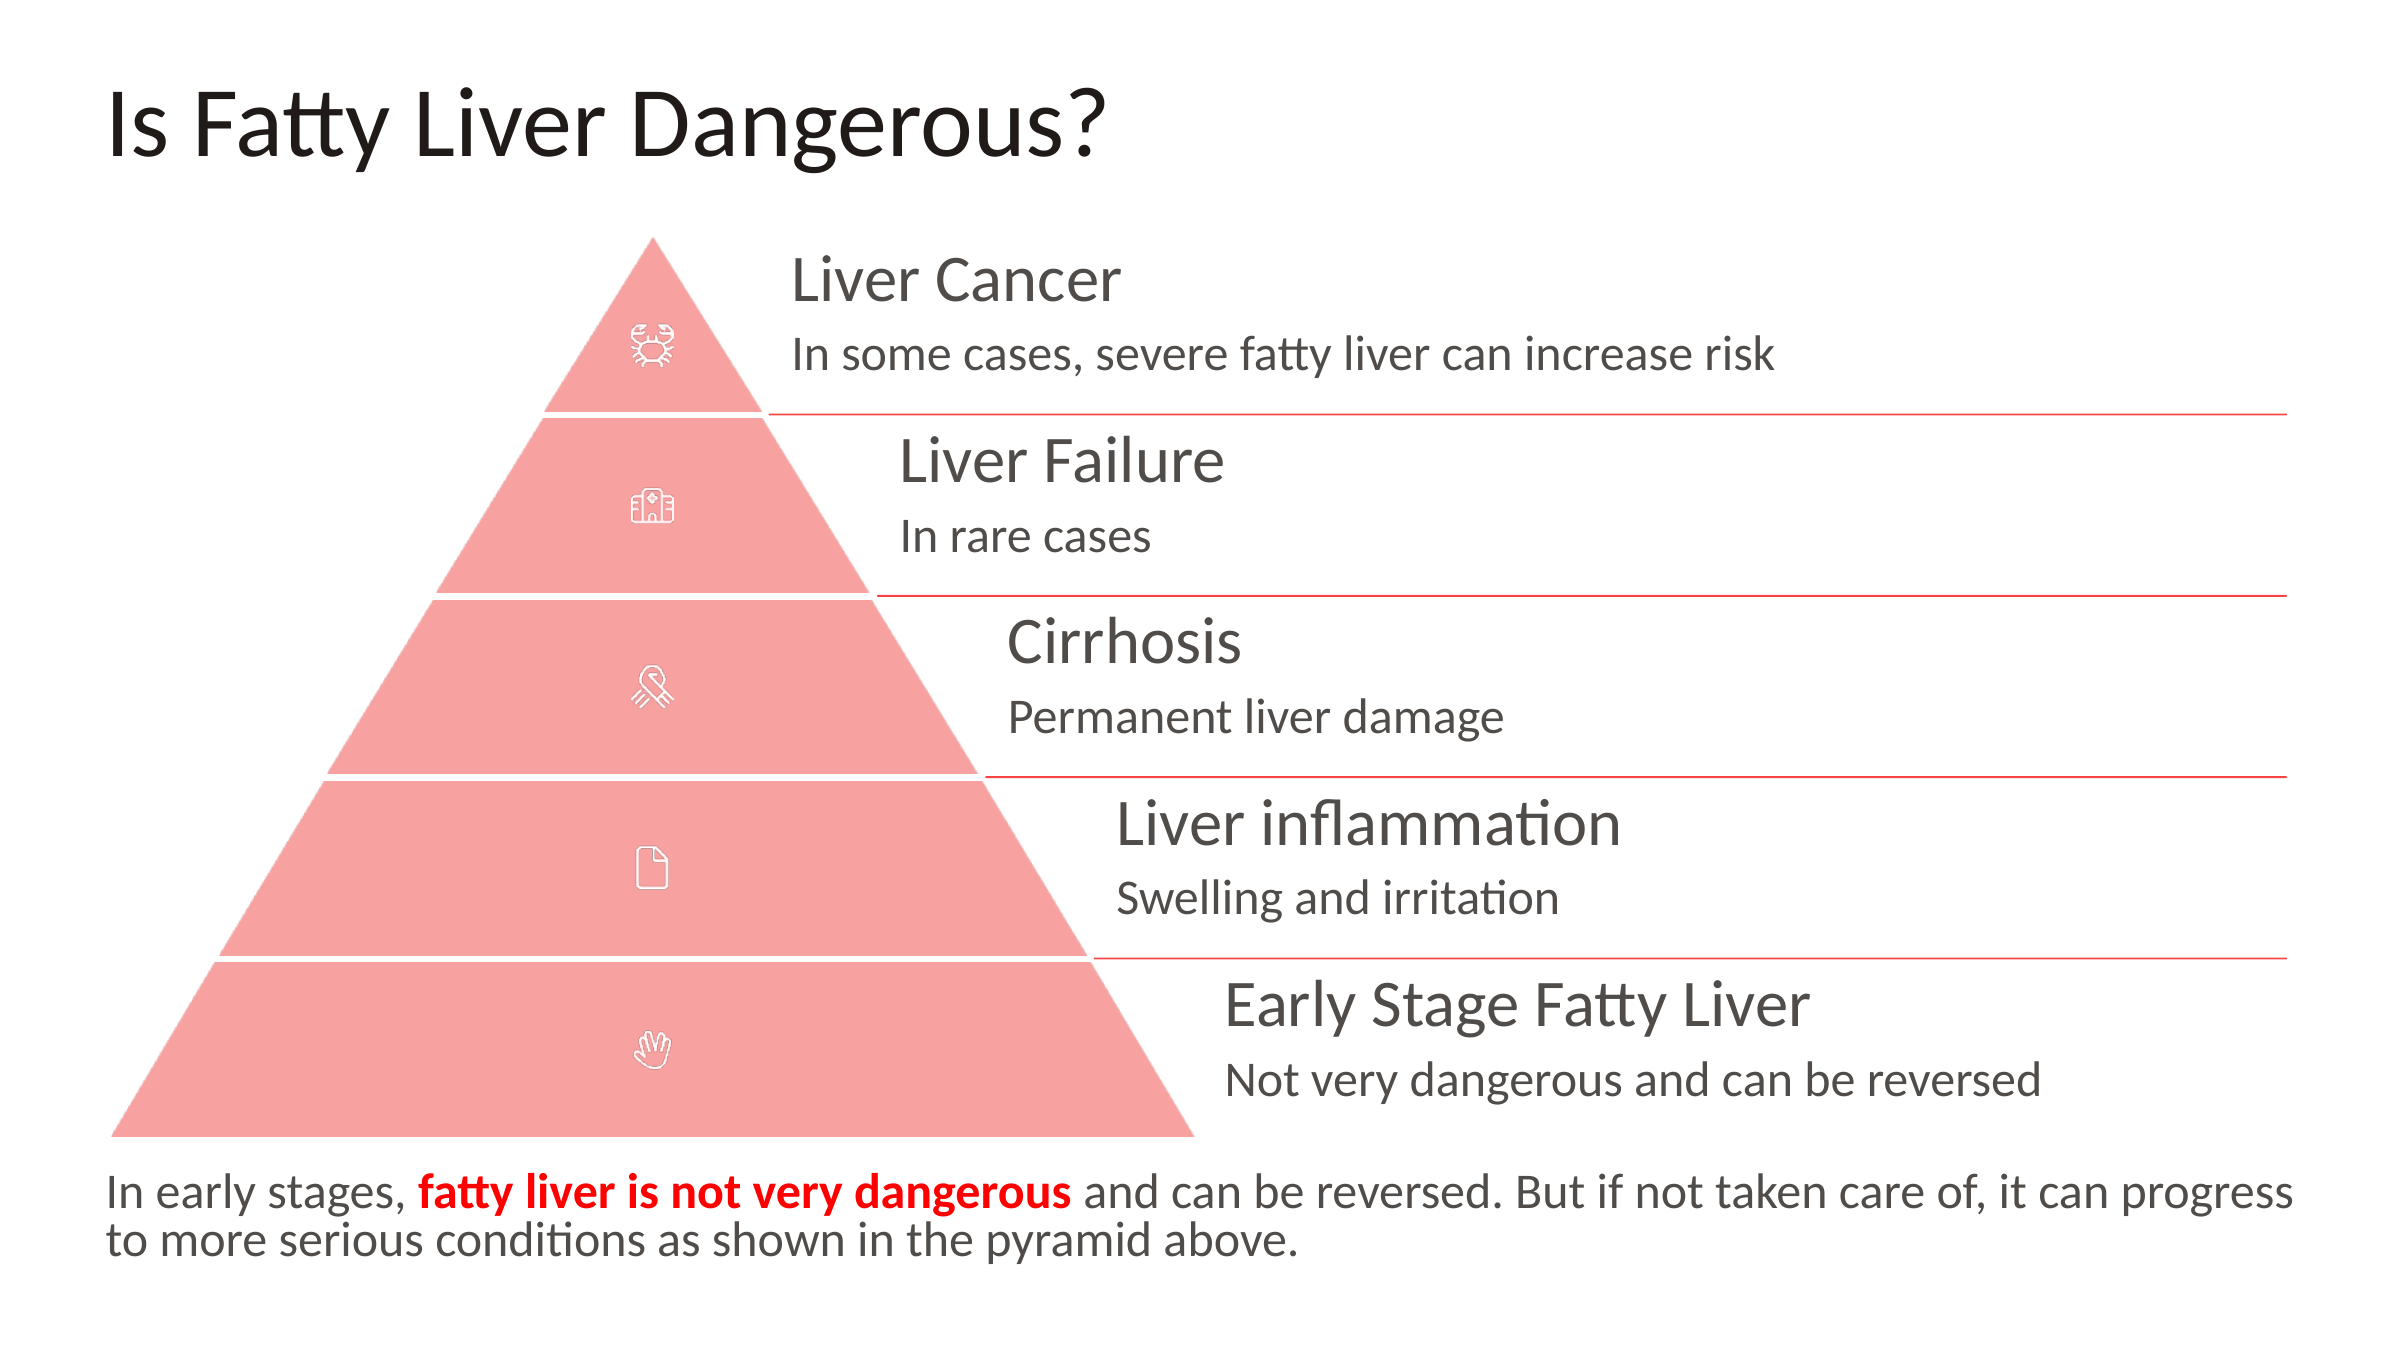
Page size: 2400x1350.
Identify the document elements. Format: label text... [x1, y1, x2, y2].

text_box Is Fatty Liver Dangerous? [105, 82, 1043, 178]
text_box Permanent liver damage [1007, 695, 1337, 744]
text_box In early stages, fatty liver is not very dangerous and can be reversed. But if not taken care of, it can progress to more serious conditions as shown in the pyramid above. [105, 1170, 2295, 1268]
text_box Swelling and irritation [1116, 876, 1475, 926]
text_box Early Stage Fatty Liver [1224, 993, 1643, 1041]
picture [436, 418, 870, 593]
text_box Not very dangerous and can be reversed [1224, 1058, 1761, 1107]
picture [544, 237, 762, 412]
text_box Liver Cancer [791, 267, 1169, 315]
picture [111, 962, 1195, 1137]
text_box In rare cases [899, 514, 1126, 563]
text_box Cirrhosis [1007, 630, 1337, 678]
picture [219, 781, 1087, 956]
text_box Liver Failure [899, 448, 1126, 497]
picture [327, 600, 978, 775]
text_box Liver inflammation [1116, 811, 1475, 859]
text_box In some cases, severe fatty liver can increase risk [791, 332, 1450, 382]
